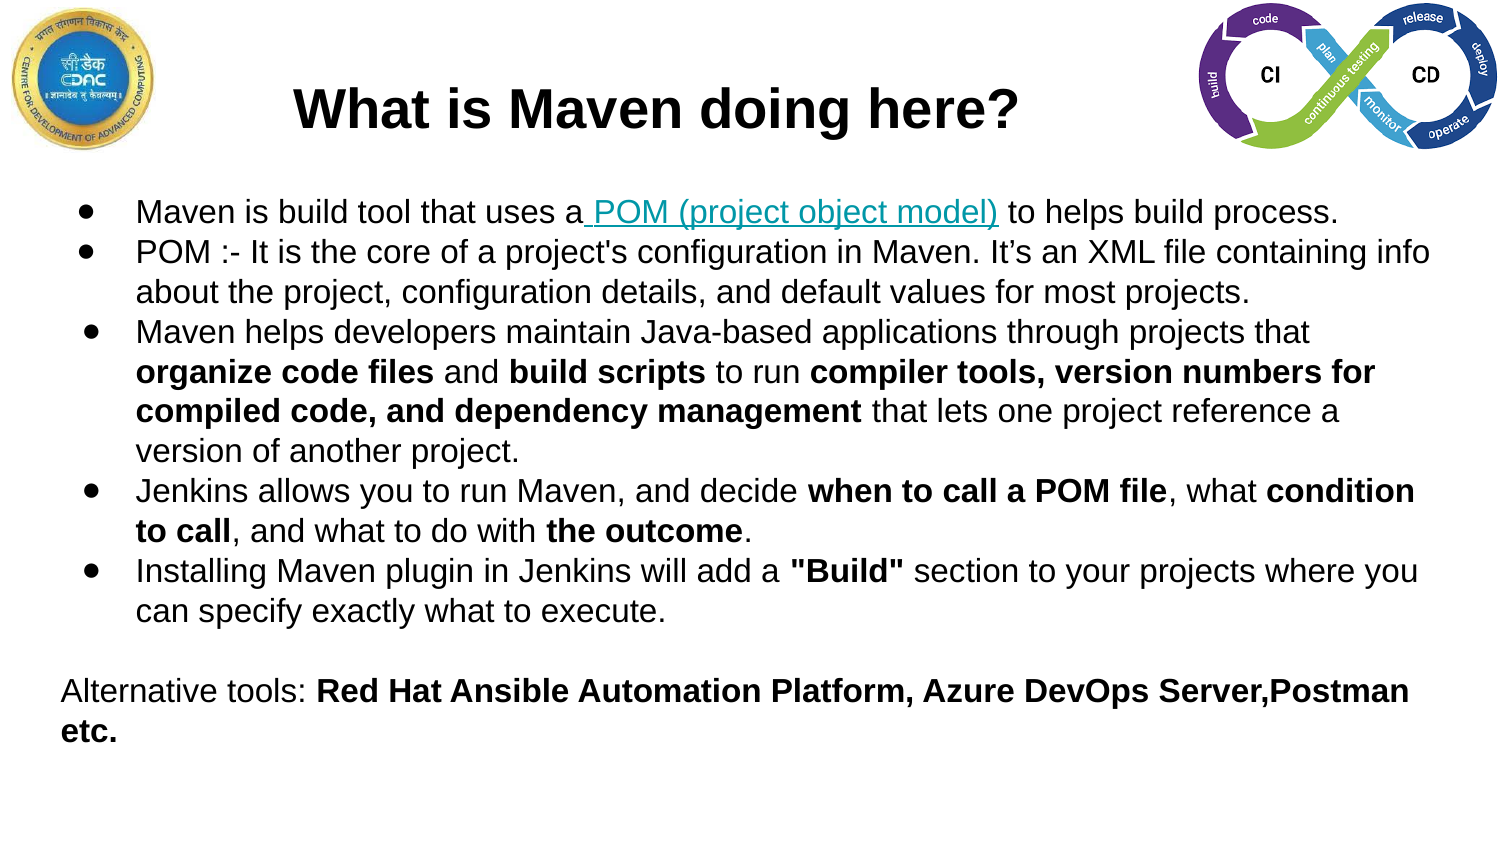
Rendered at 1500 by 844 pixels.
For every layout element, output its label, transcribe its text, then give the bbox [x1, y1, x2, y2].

text_box Maven is build tool that uses a POM (project object model) to helps build process. POM :- It is the core of a project's configuration in Maven. It’s an XML file containing info about the project, configuration details, and default values for most projects. Maven helps developers maintain Java-based applications through projects that organize code files and build scripts to run compiler tools, version numbers for compiled code, and dependency management that lets one project reference a version of another project. Jenkins allows you to run Maven, and decide when to call a POM file, what condition to call, and what to do with the outcome. Installing Maven plugin in Jenkins will add a "Build" section to your projects where you can specify exactly what to execute. Alternative tools: Red Hat Ansible Automation Platform, Azure DevOps Server,Postman etc. [45, 175, 1448, 764]
text_box What is Maven doing here? [262, 57, 1052, 155]
picture [11, 7, 157, 153]
picture [1195, 0, 1500, 153]
